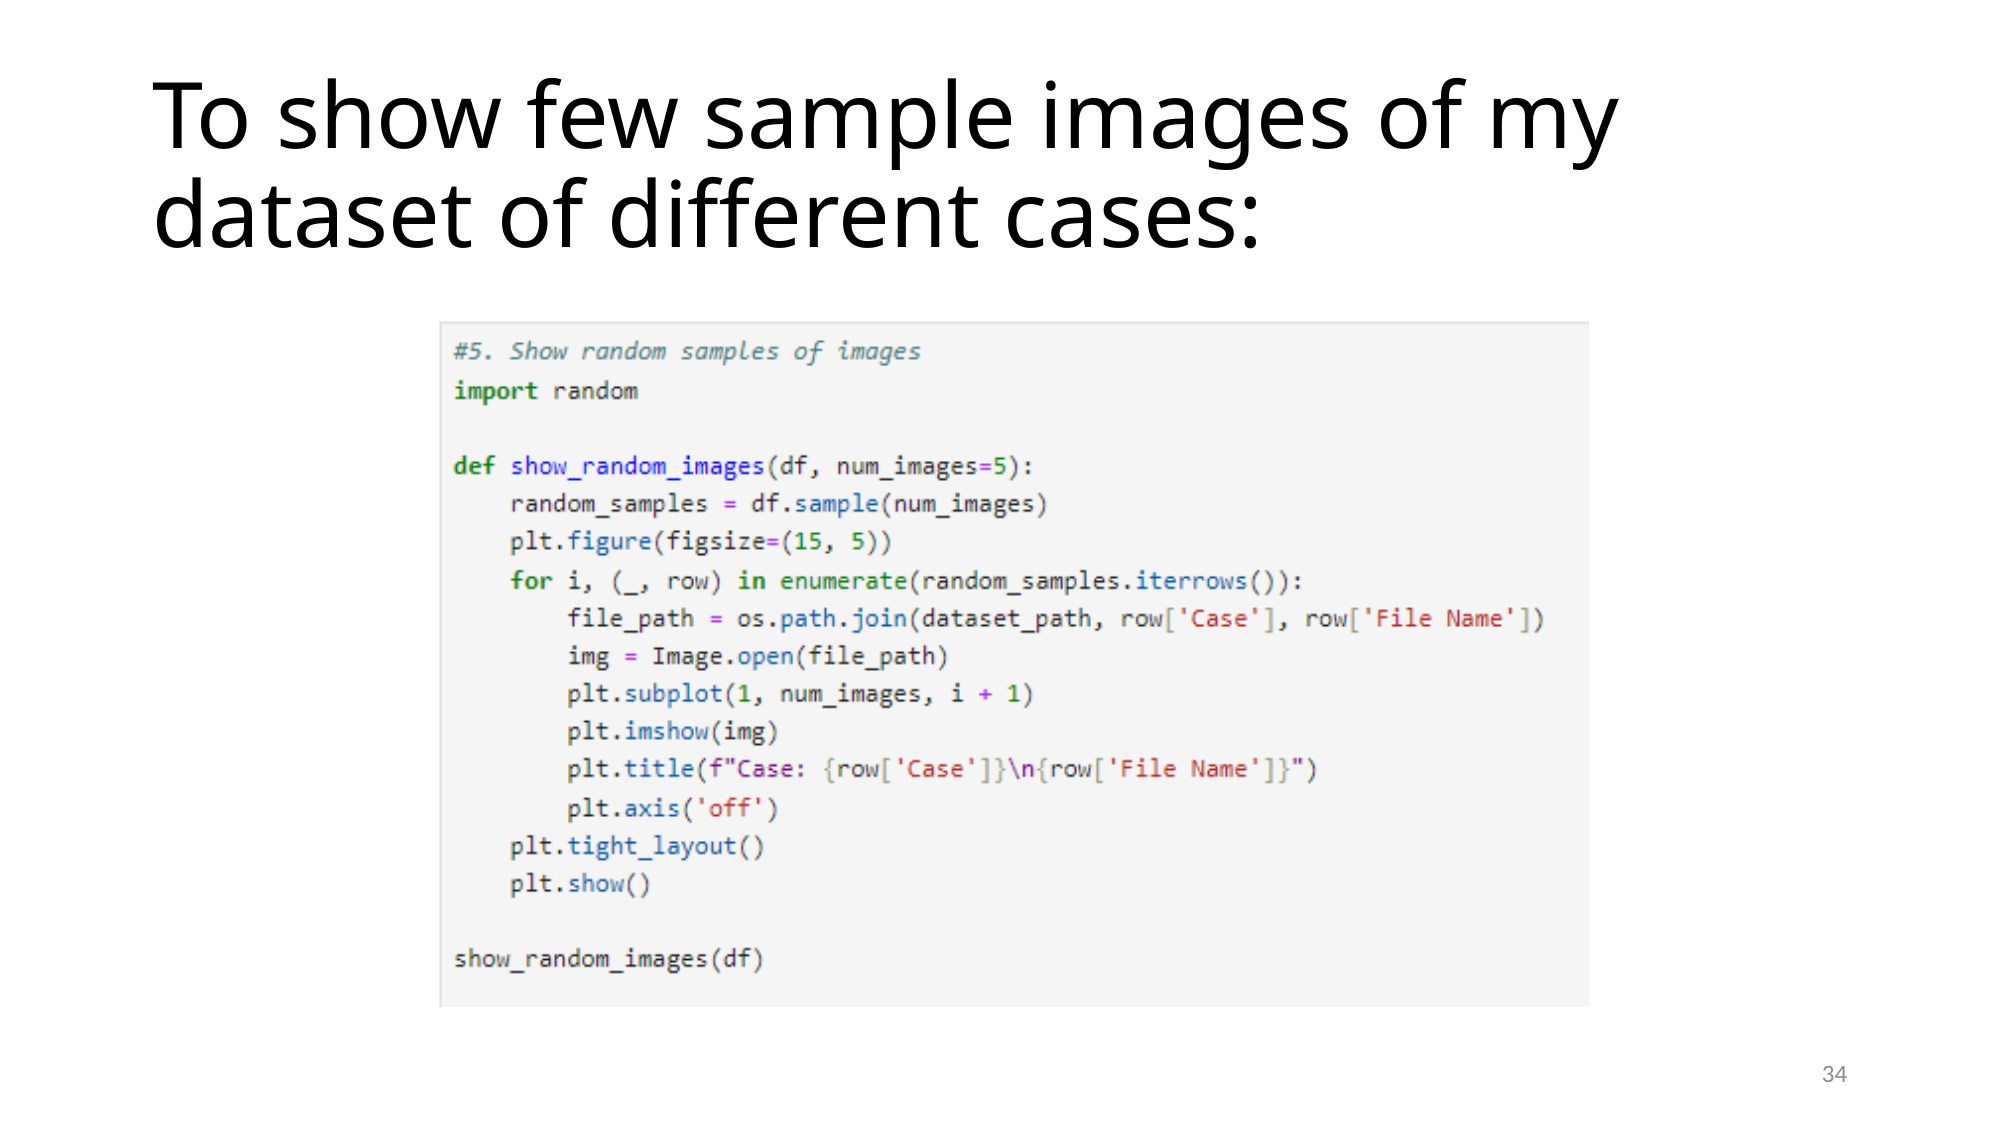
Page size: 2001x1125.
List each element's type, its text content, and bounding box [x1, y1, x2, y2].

title To show few sample images of my dataset of different cases: [137, 59, 1863, 278]
picture [437, 316, 1589, 1007]
slide_number 34 [1412, 1042, 1863, 1103]
